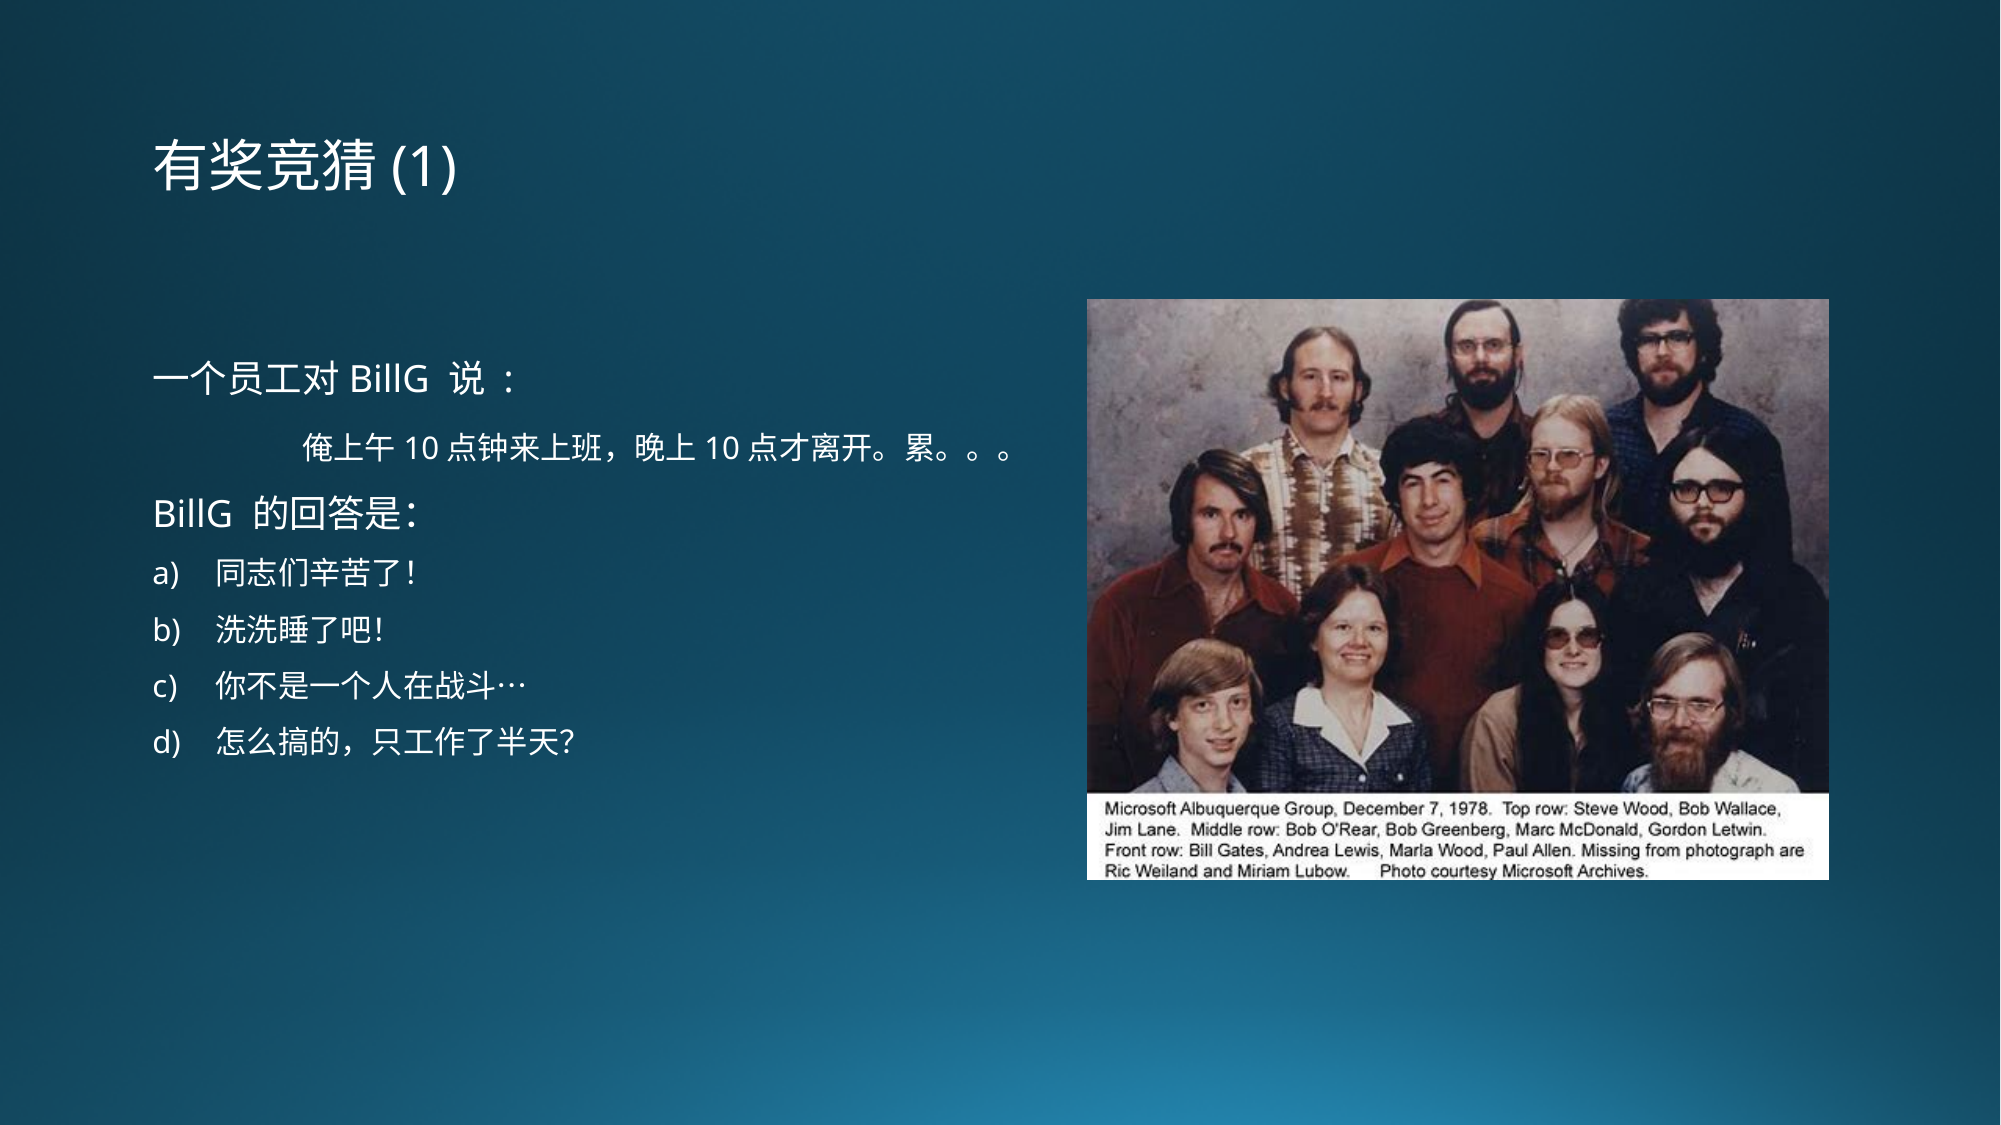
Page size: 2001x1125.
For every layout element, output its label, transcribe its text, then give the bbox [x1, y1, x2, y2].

text_box 一个员工对BillG 说 : 俺上午10点钟来上班，晚上10点才离开。累。。。 BillG 的回答是： 同志们辛苦了！ 洗洗睡了吧！ 你不是一个人在战斗… 怎么搞的，只工作了半天？ [137, 324, 1074, 767]
title 有奖竞猜(1) [137, 59, 1863, 278]
picture [0, 0, 2001, 1125]
